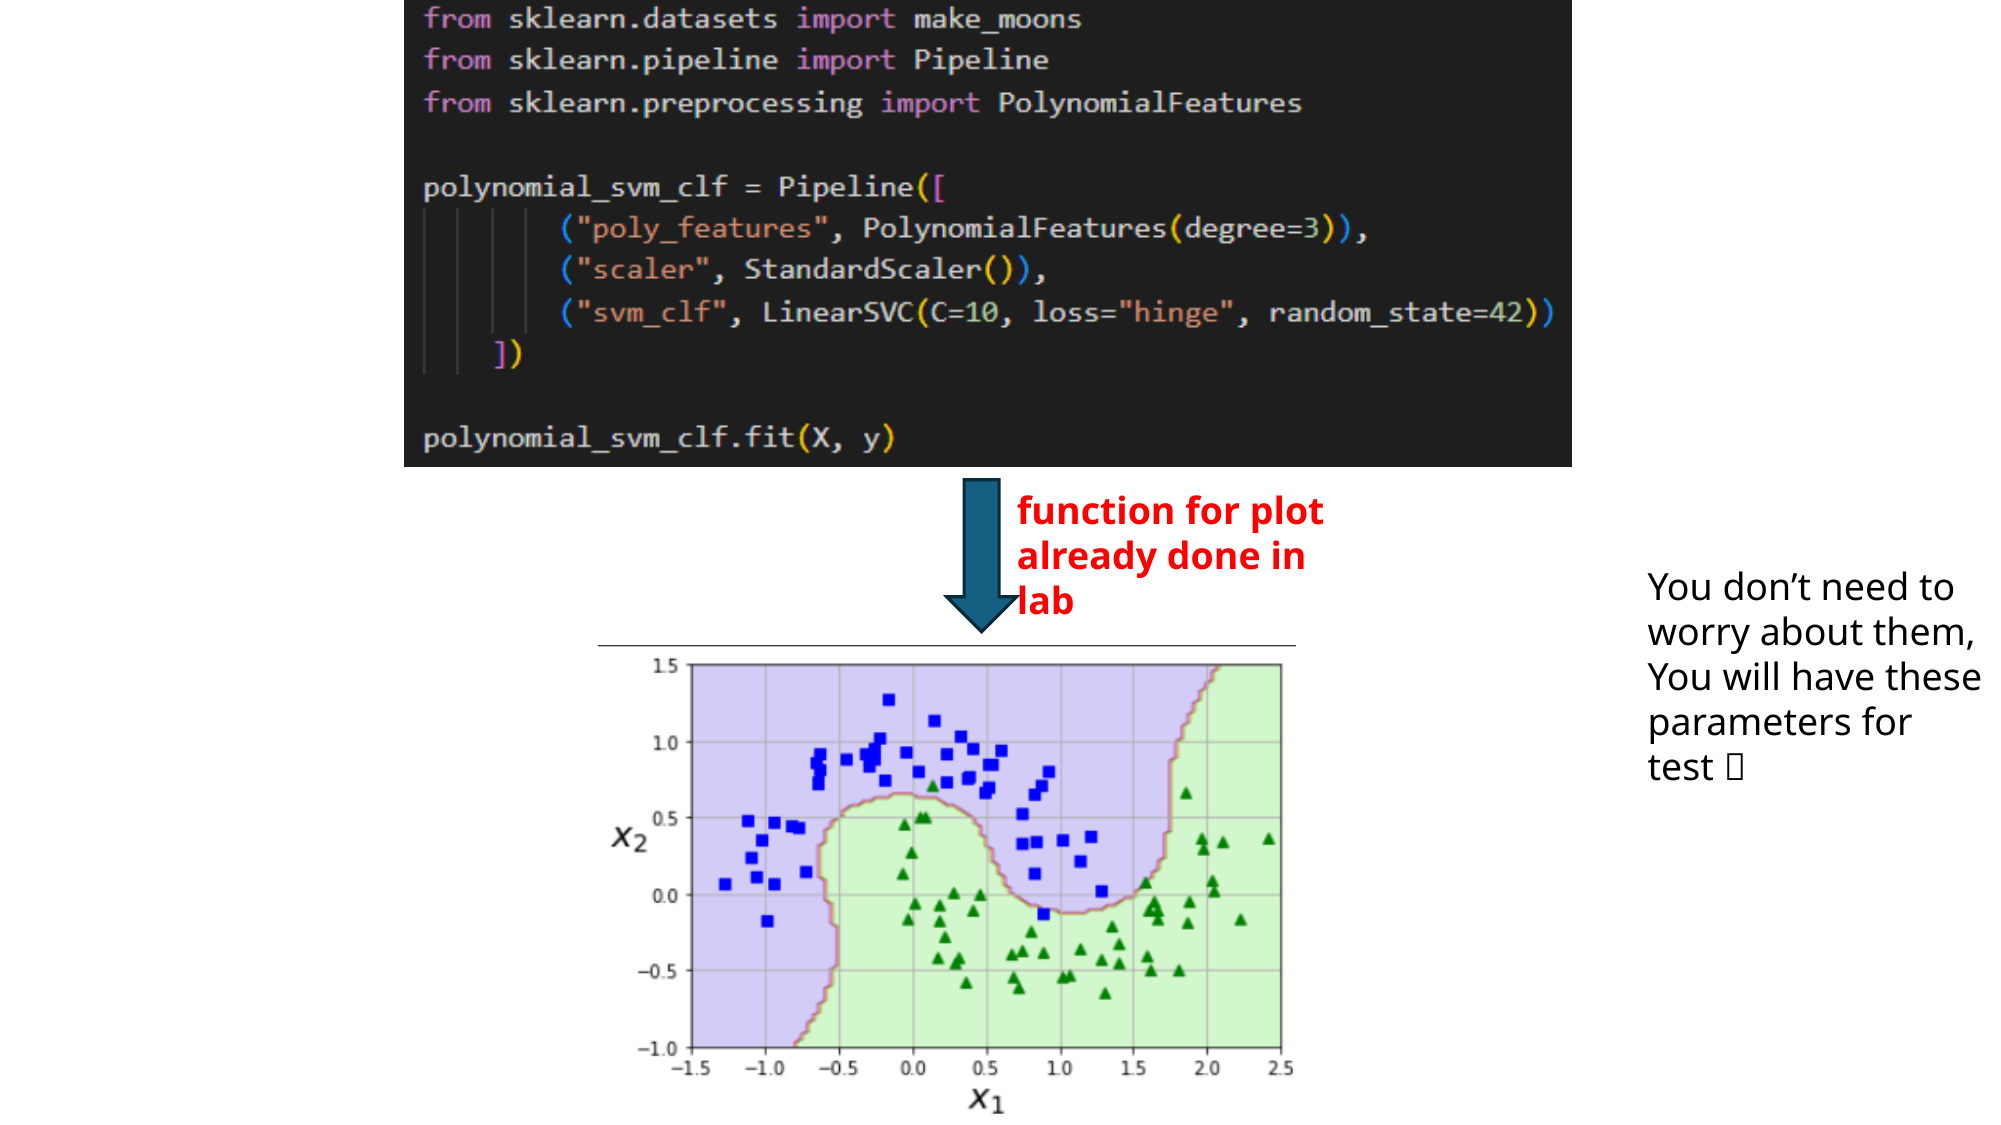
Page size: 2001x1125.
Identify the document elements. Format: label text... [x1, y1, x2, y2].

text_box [976, 197, 1755, 570]
text_box You don’t need to worry about them, You will have these parameters for test  [1632, 555, 2000, 796]
picture [403, 0, 1572, 467]
picture [597, 644, 1296, 1125]
text_box [942, 478, 1002, 634]
text_box function for plot already done in lab [1002, 570, 1369, 630]
